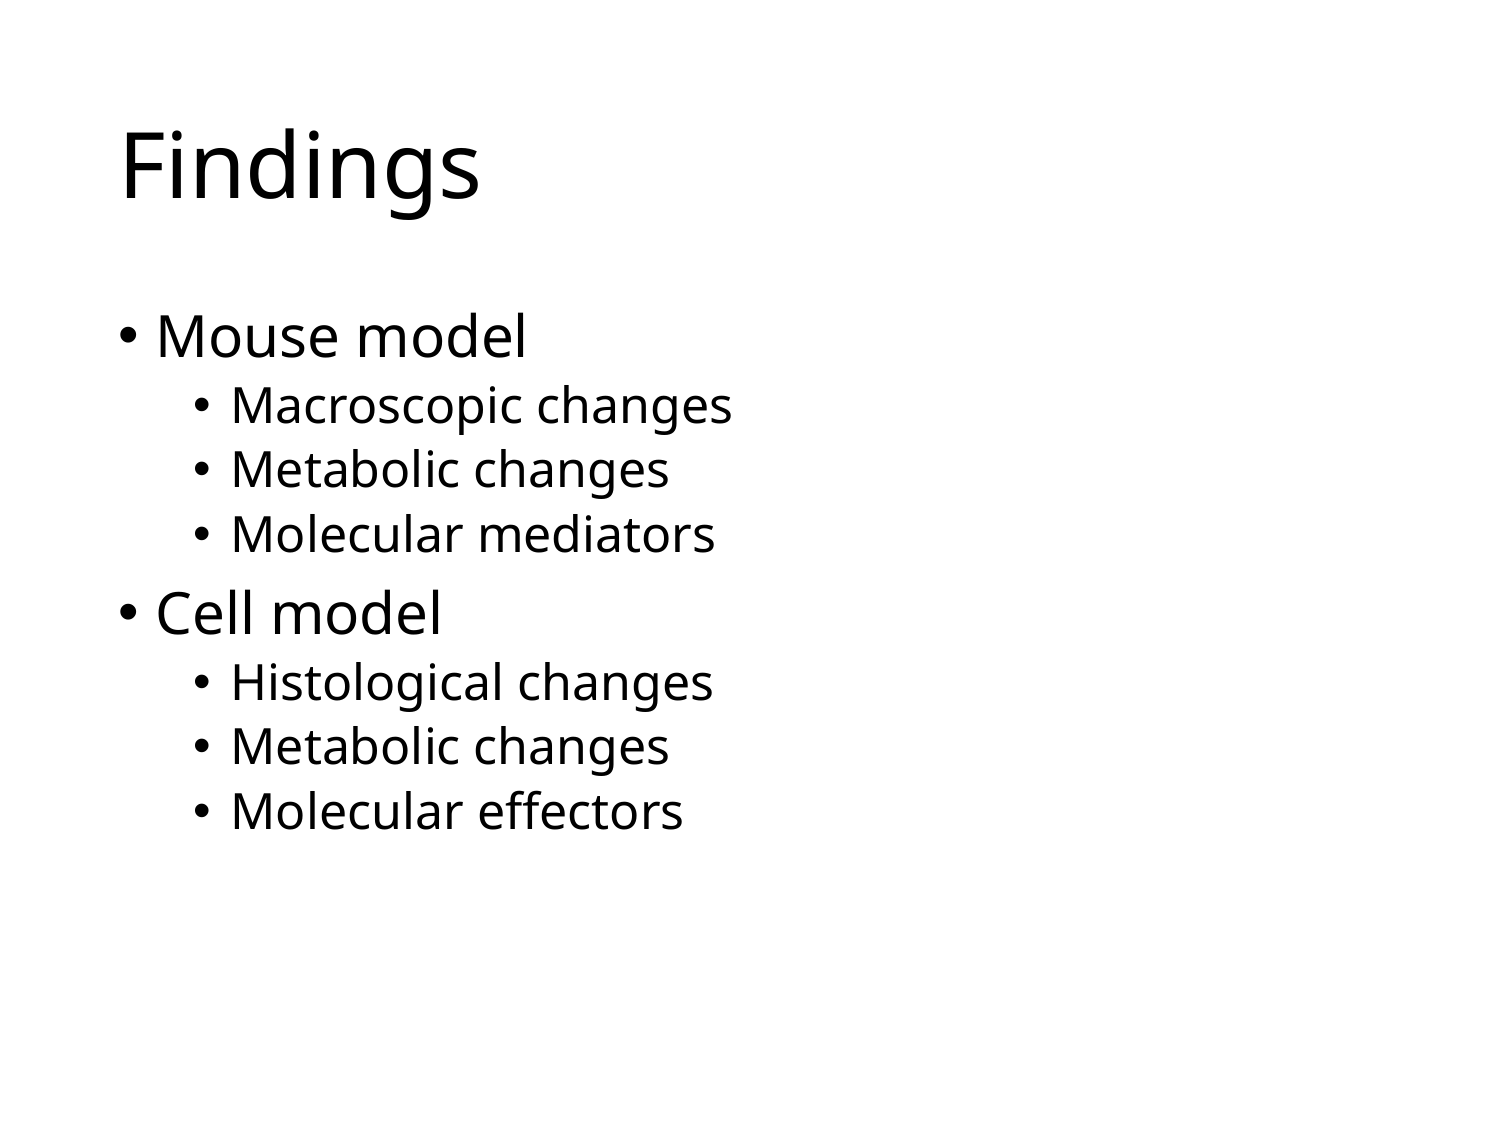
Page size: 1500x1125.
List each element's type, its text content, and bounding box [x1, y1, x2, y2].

title Findings [103, 59, 1397, 278]
list Mouse model Macroscopic changes Metabolic changes Molecular mediators Cell model Histological changes Metabolic changes Molecular effectors [103, 299, 1397, 1014]
